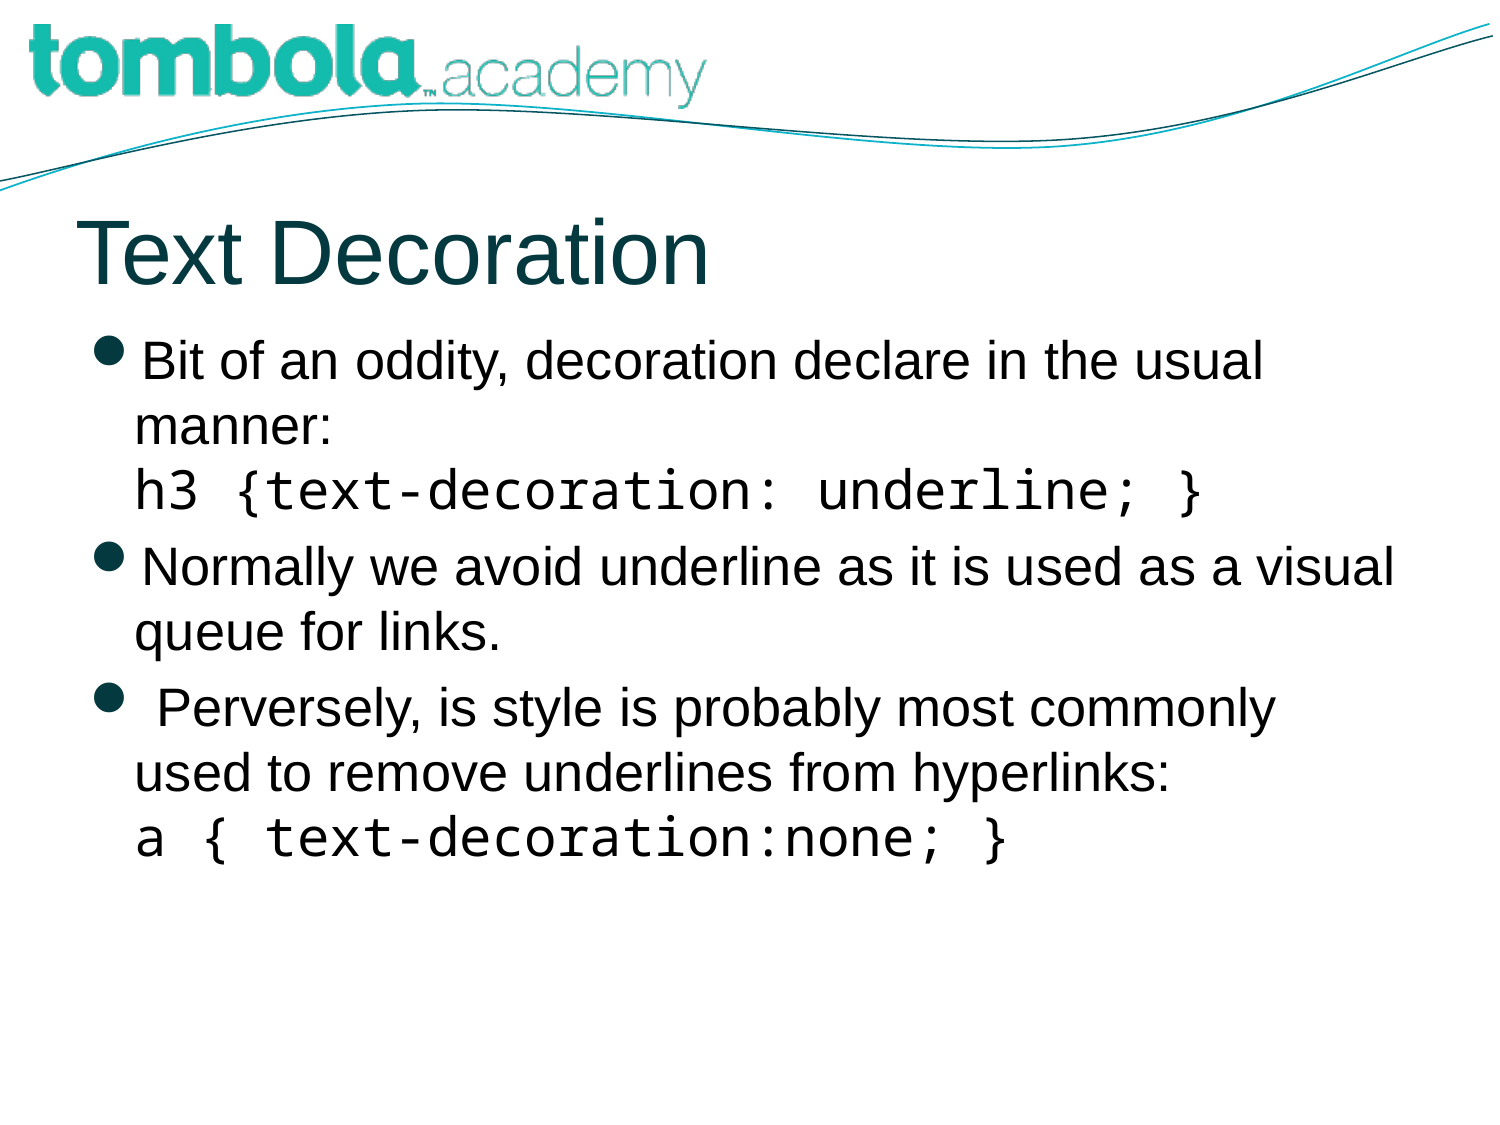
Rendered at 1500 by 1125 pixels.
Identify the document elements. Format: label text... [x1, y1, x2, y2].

title Text Decoration [75, 115, 1425, 303]
list Bit of an oddity, decoration declare in the usual manner: h3 {text-decoration: underline; } Normally we avoid underline as it is used as a visual queue for links. Perversely, is style is probably most commonly used to remove underlines from hyperlinks: a { text-decoration:none; } [75, 317, 1425, 1038]
picture [29, 24, 707, 109]
